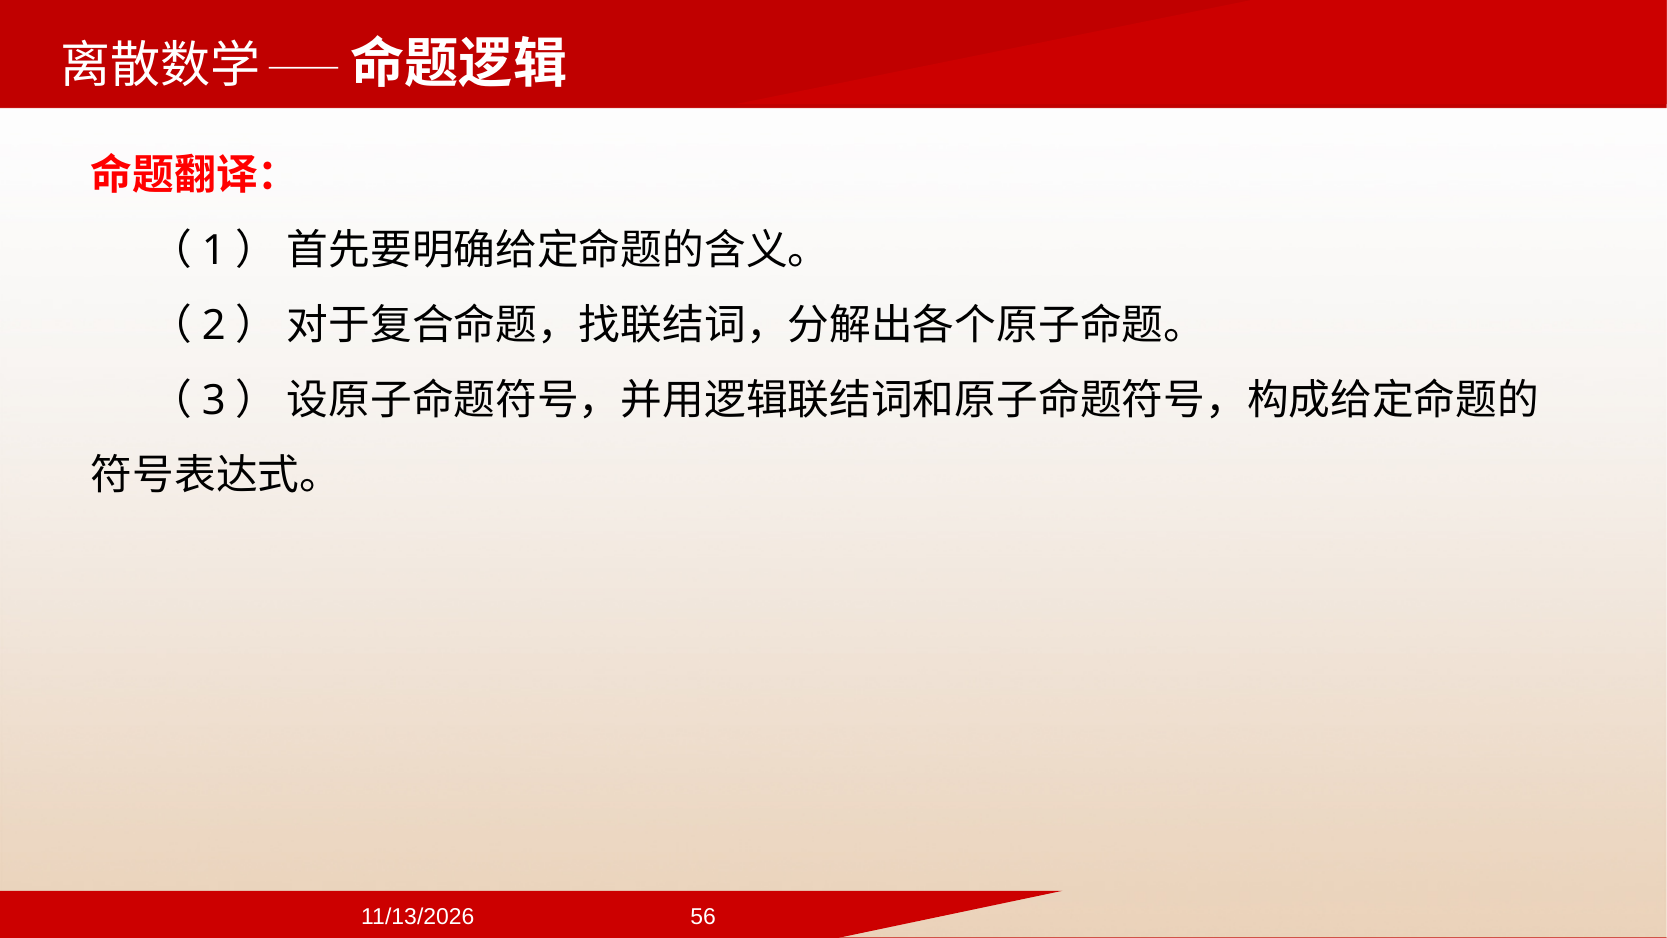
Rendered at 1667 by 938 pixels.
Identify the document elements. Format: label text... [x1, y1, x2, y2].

slide_number 56 [515, 890, 891, 938]
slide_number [114, 890, 490, 938]
text_box 命题翻译： （1） 首先要明确给定命题的含义。 （2） 对于复合命题，找联结词，分解出各个原子命题。 （3） 设原子命题符号，并用逻辑联结词和原子命题符号，构成给定命题的符号表达式。 [76, 115, 1561, 506]
picture [0, 0, 1667, 938]
text_box ——命题逻辑 [251, 20, 844, 101]
